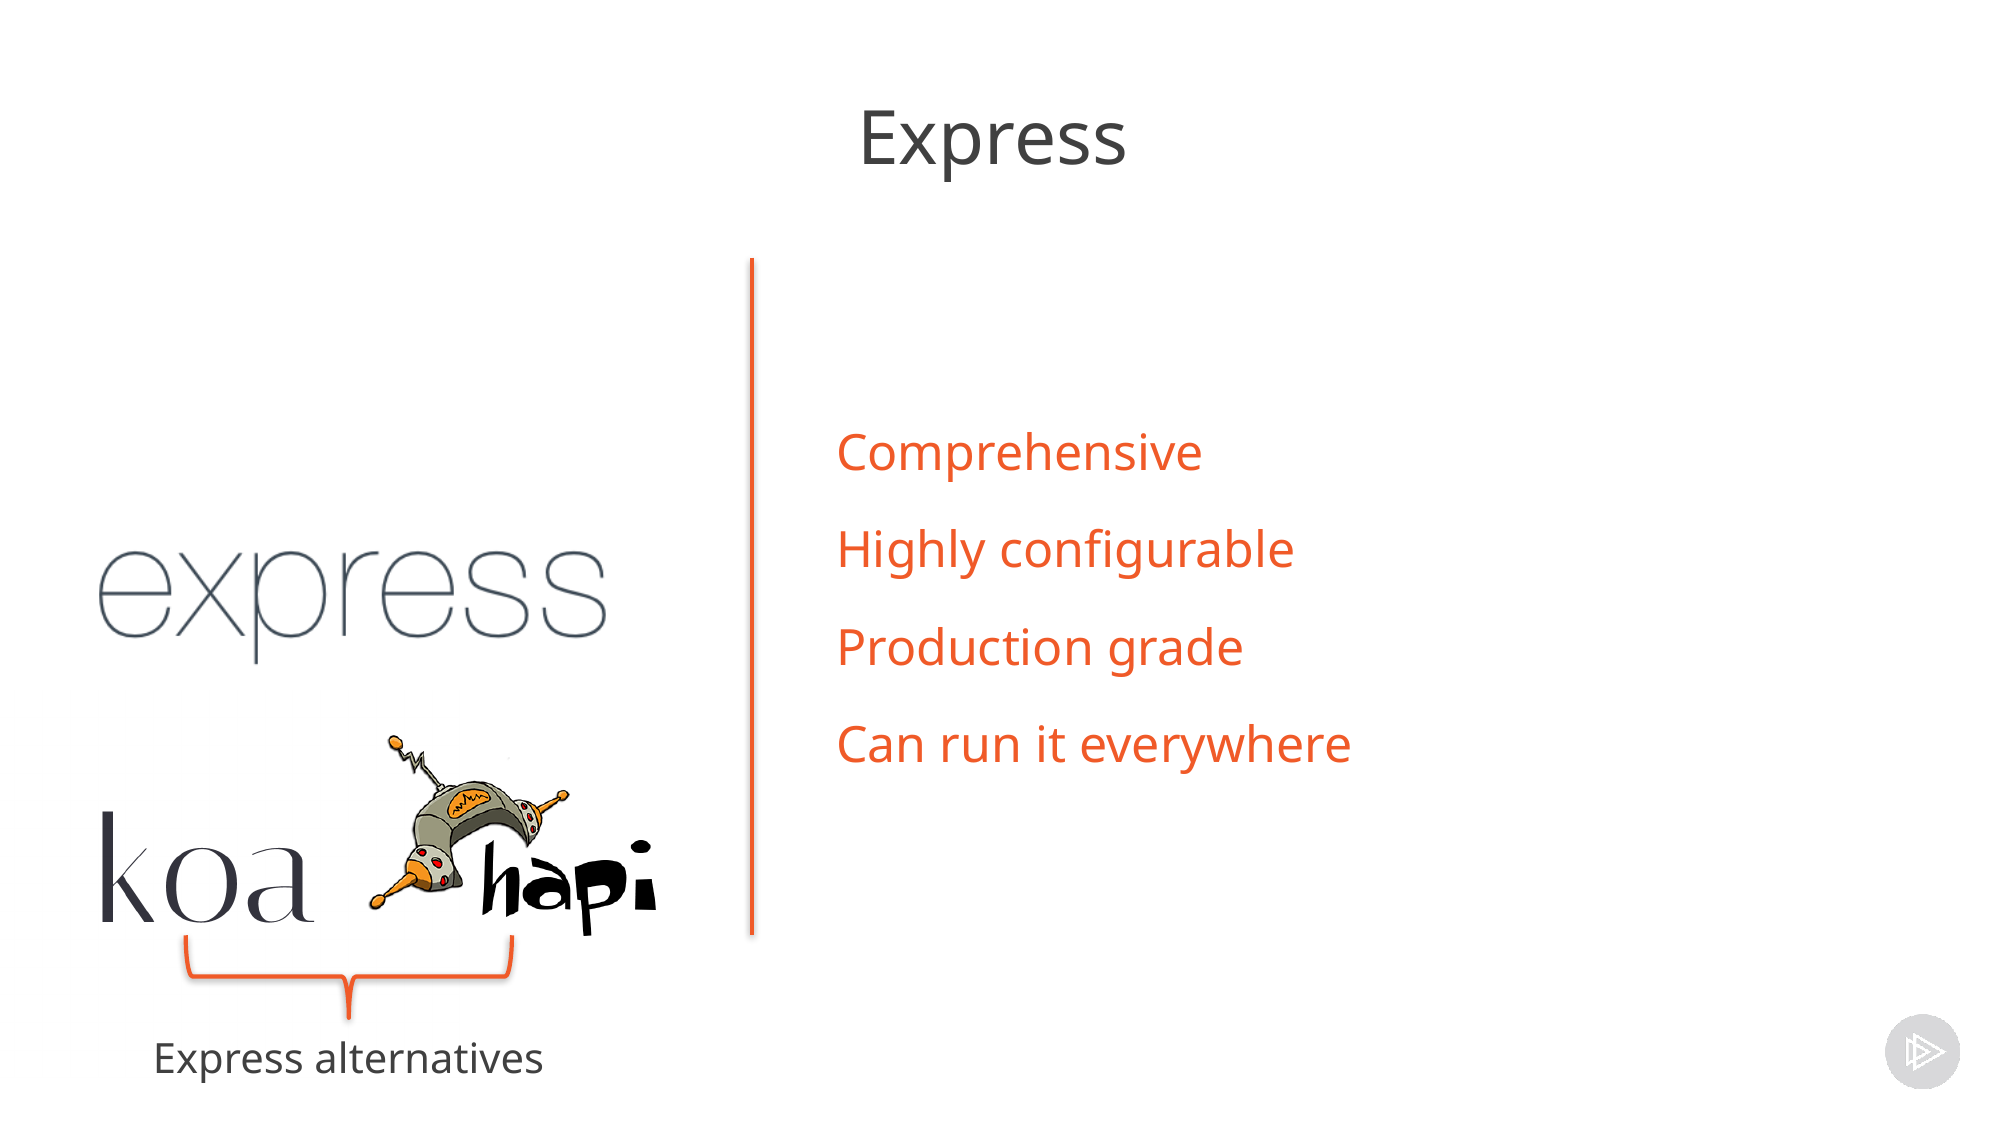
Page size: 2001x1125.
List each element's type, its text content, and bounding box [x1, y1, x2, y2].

title Express [115, 96, 1885, 169]
picture [0, 690, 656, 1079]
list Comprehensive Highly configurable Production grade Can run it everywhere [826, 257, 1938, 936]
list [58, 502, 679, 691]
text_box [121, 934, 577, 1091]
